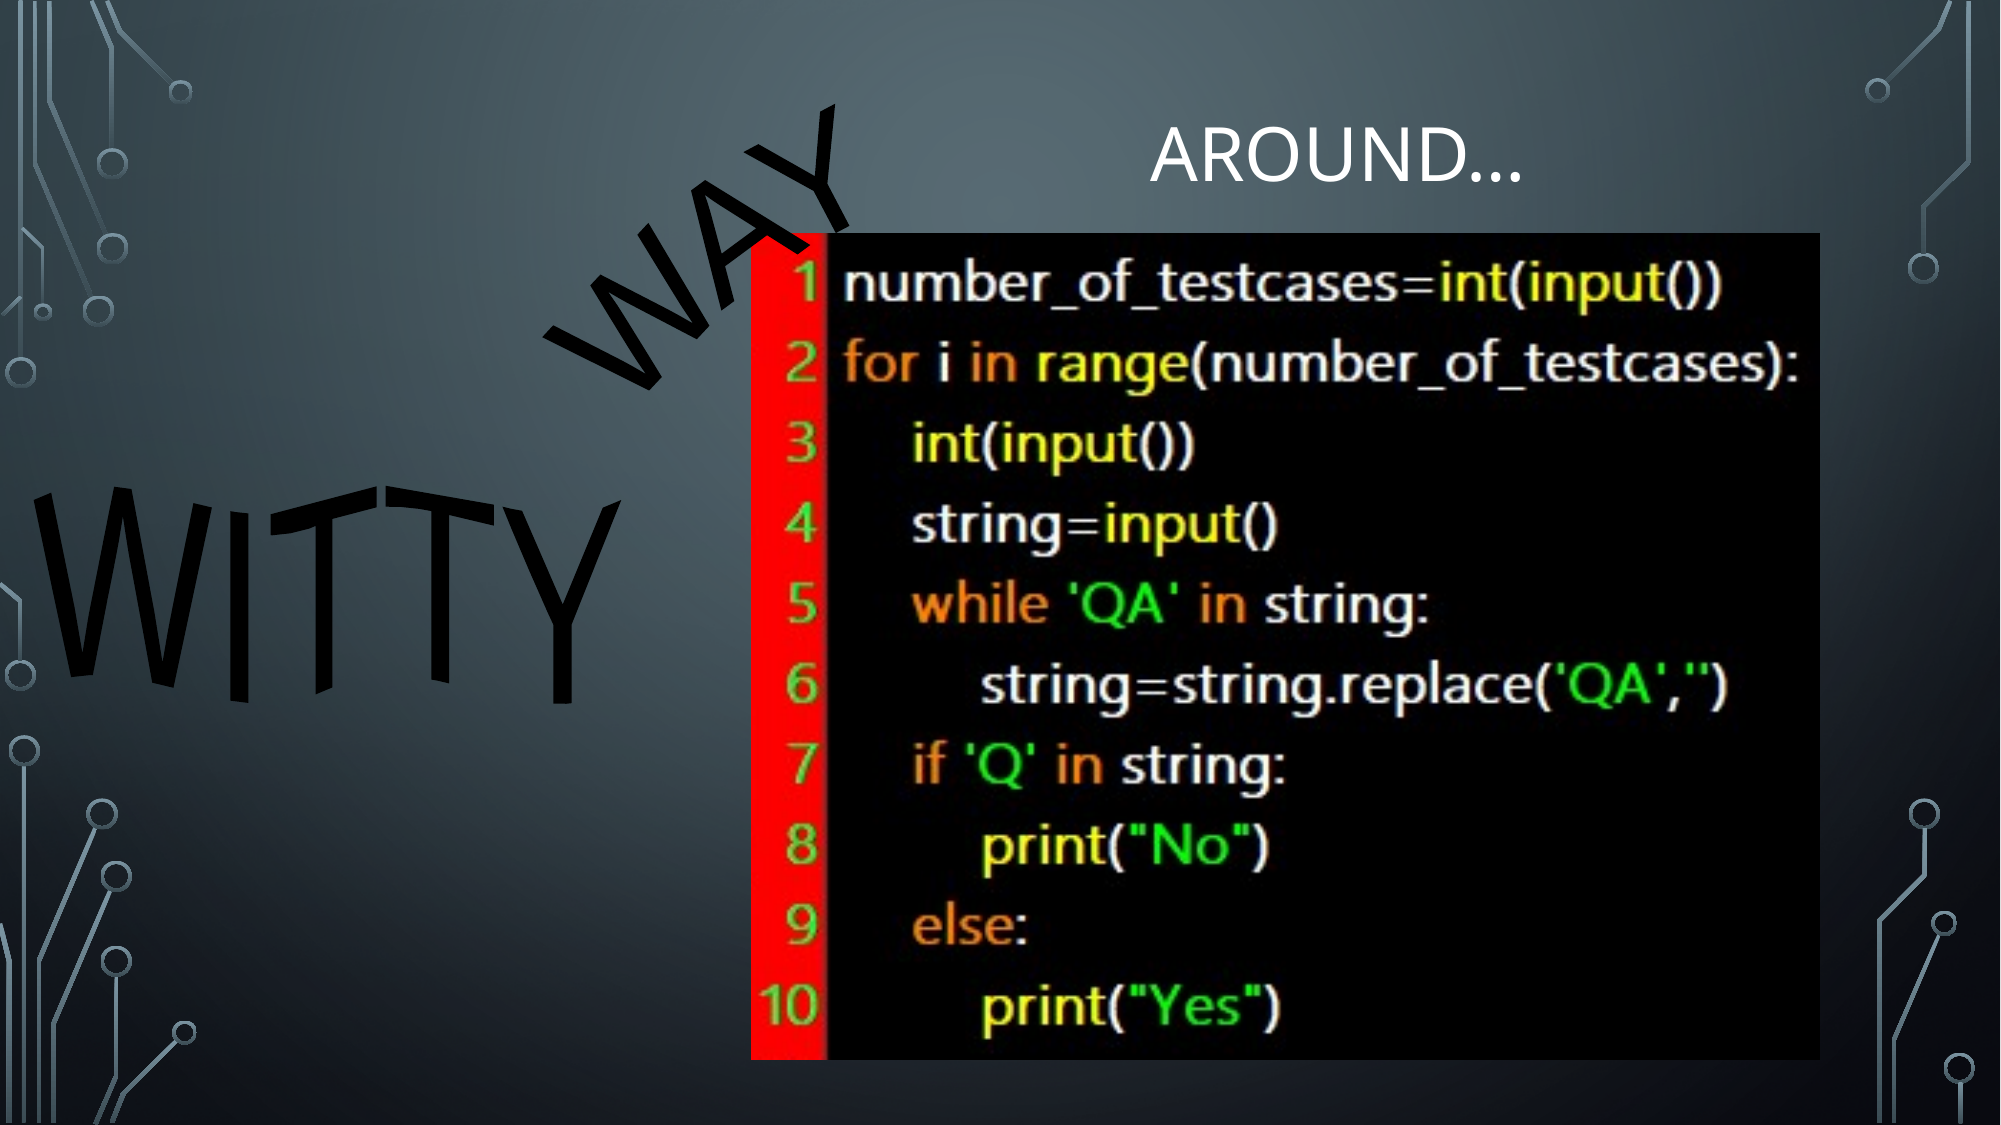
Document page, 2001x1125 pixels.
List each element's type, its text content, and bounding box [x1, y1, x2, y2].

title AROUND… [1135, 46, 1820, 233]
picture [750, 233, 1821, 1060]
